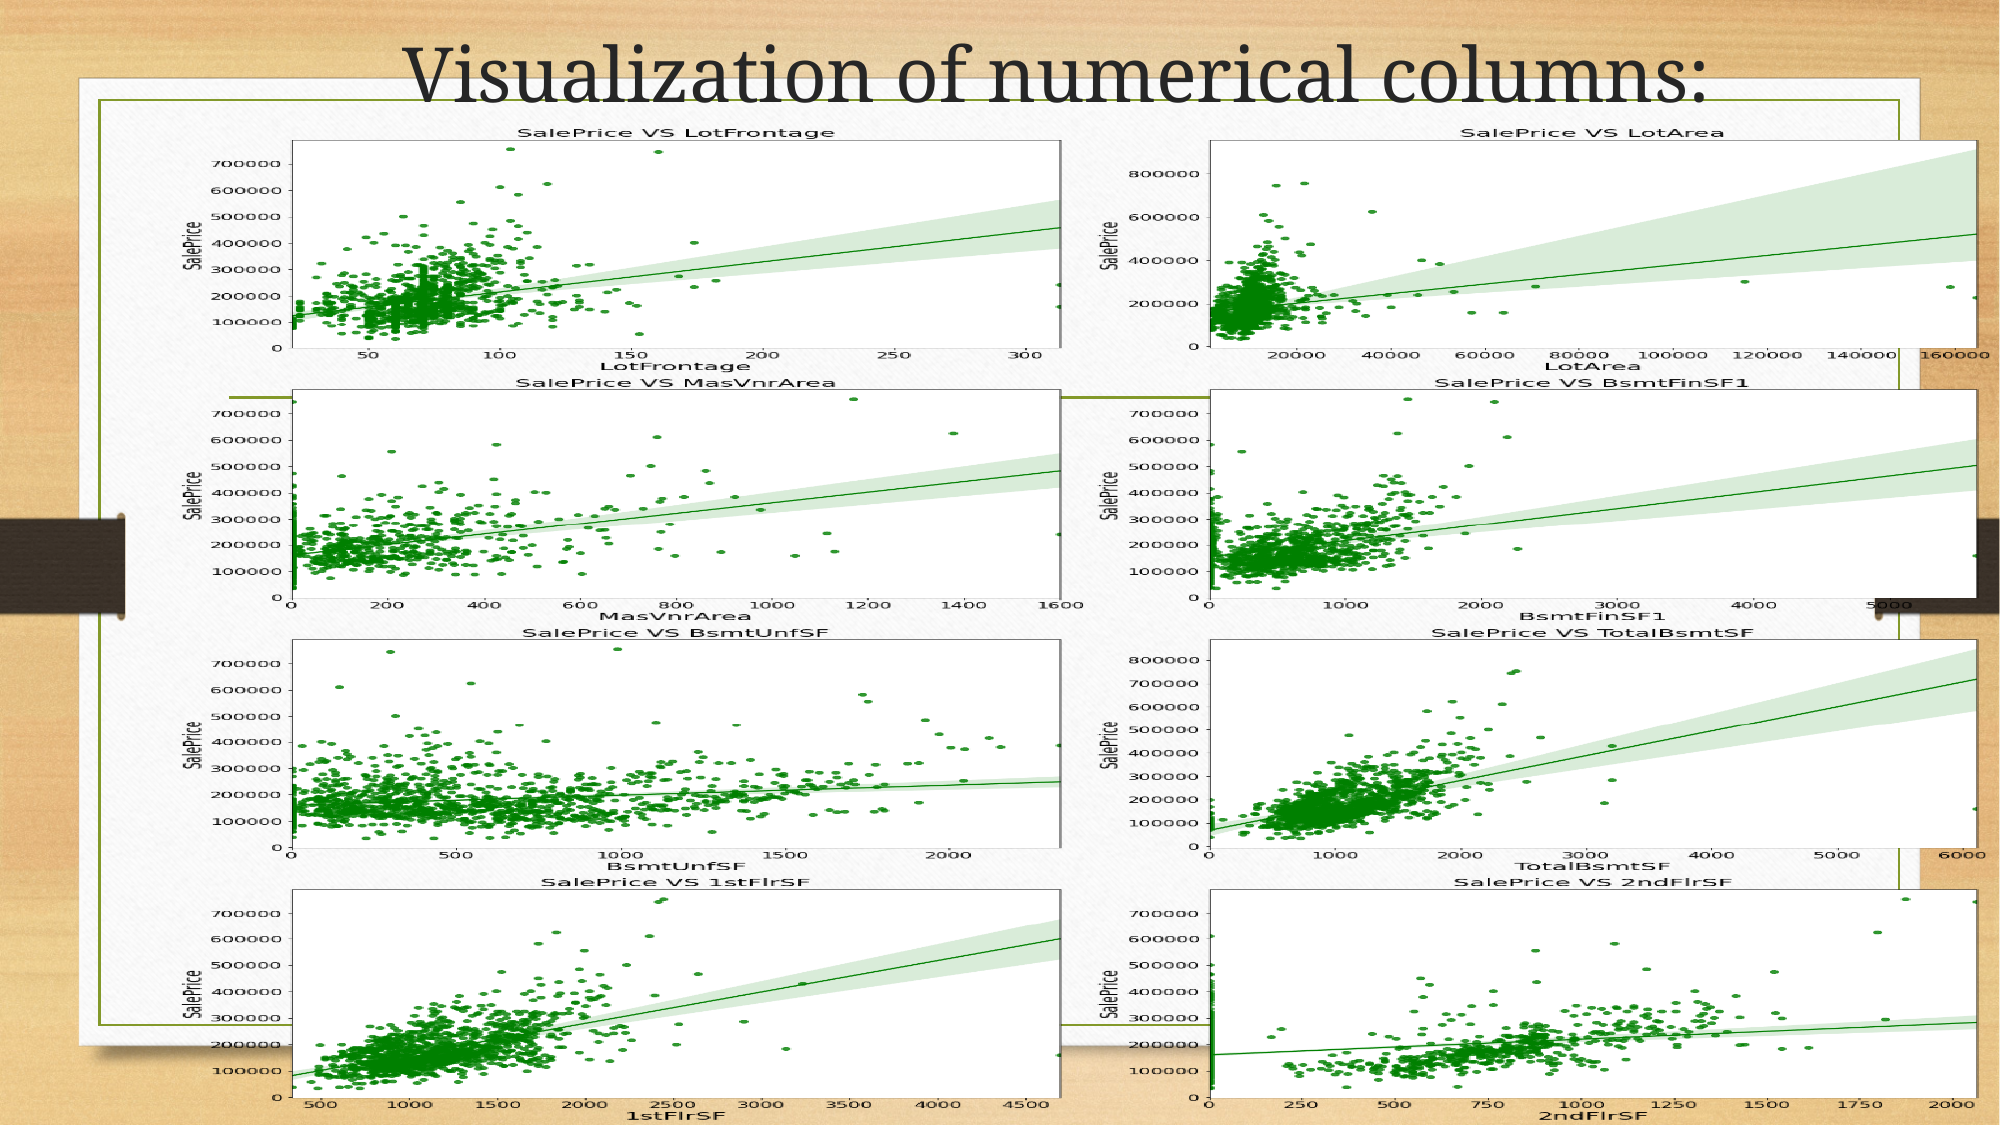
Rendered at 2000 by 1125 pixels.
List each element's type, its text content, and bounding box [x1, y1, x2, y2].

picture [0, 0, 2000, 1125]
title Visualization of numerical columns: [249, 19, 1863, 125]
